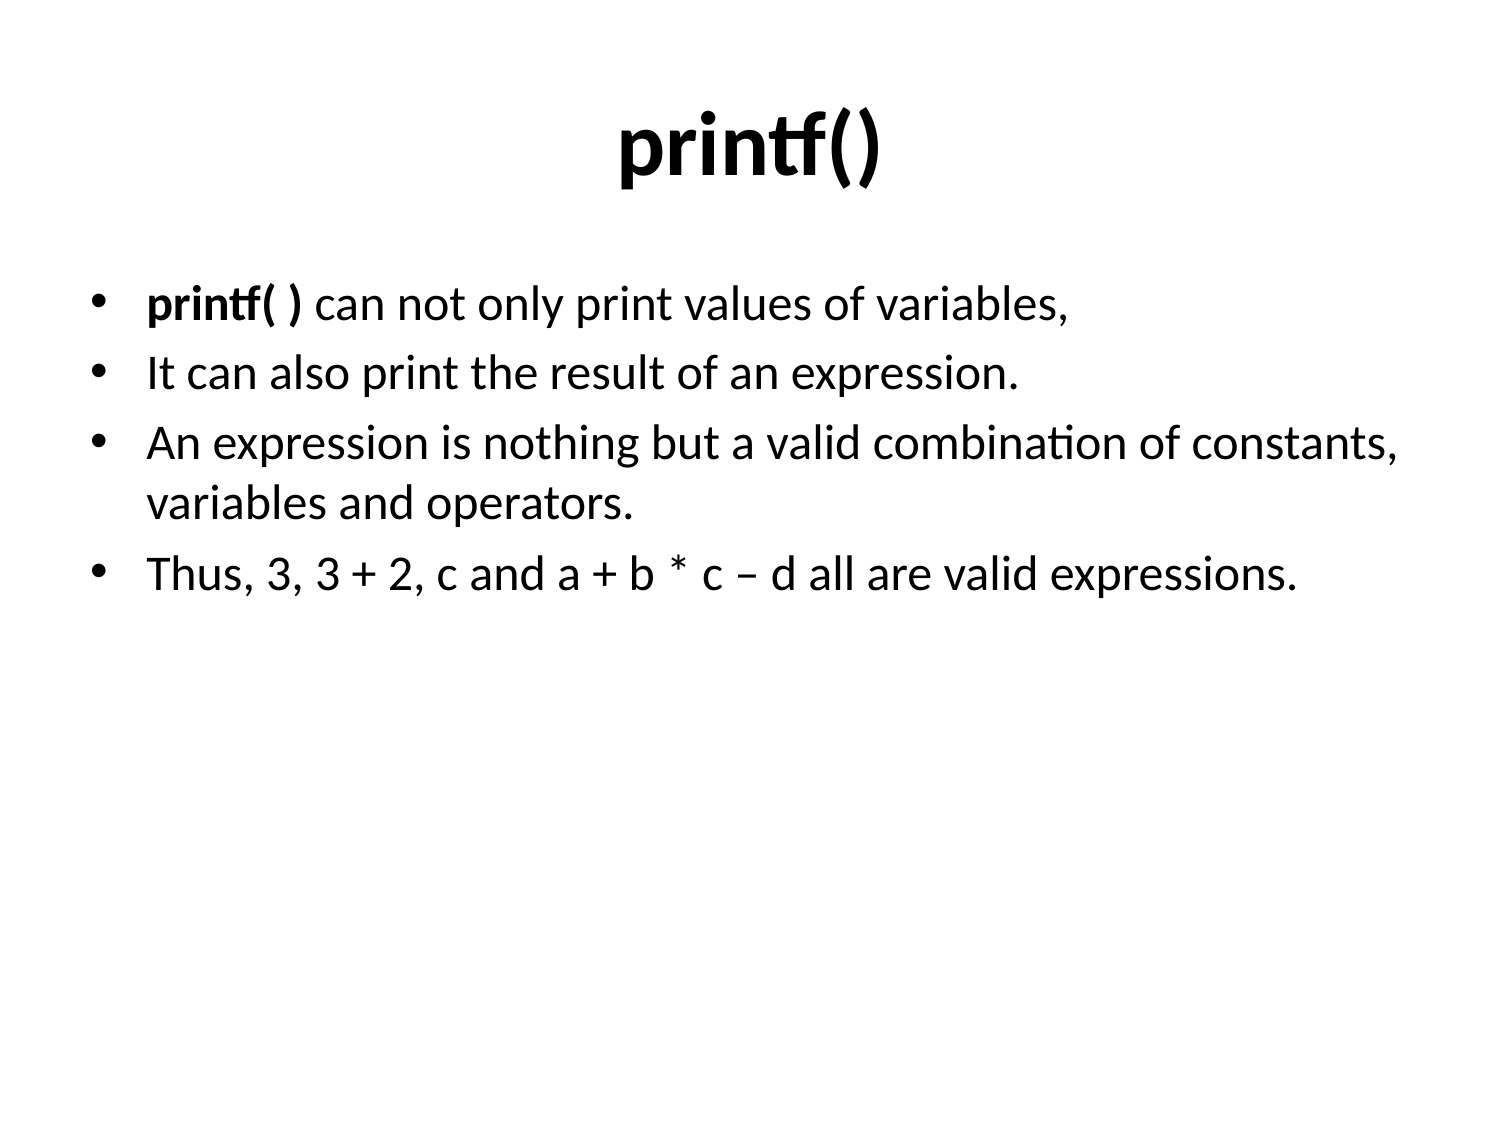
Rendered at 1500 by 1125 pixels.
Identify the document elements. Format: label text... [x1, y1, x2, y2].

title printf() [75, 45, 1425, 233]
list printf( ) can not only print values of variables, It can also print the result of an expression. An expression is nothing but a valid combination of constants, variables and operators. Thus, 3, 3 + 2, c and a + b * c – d all are valid expressions. [75, 262, 1425, 1005]
